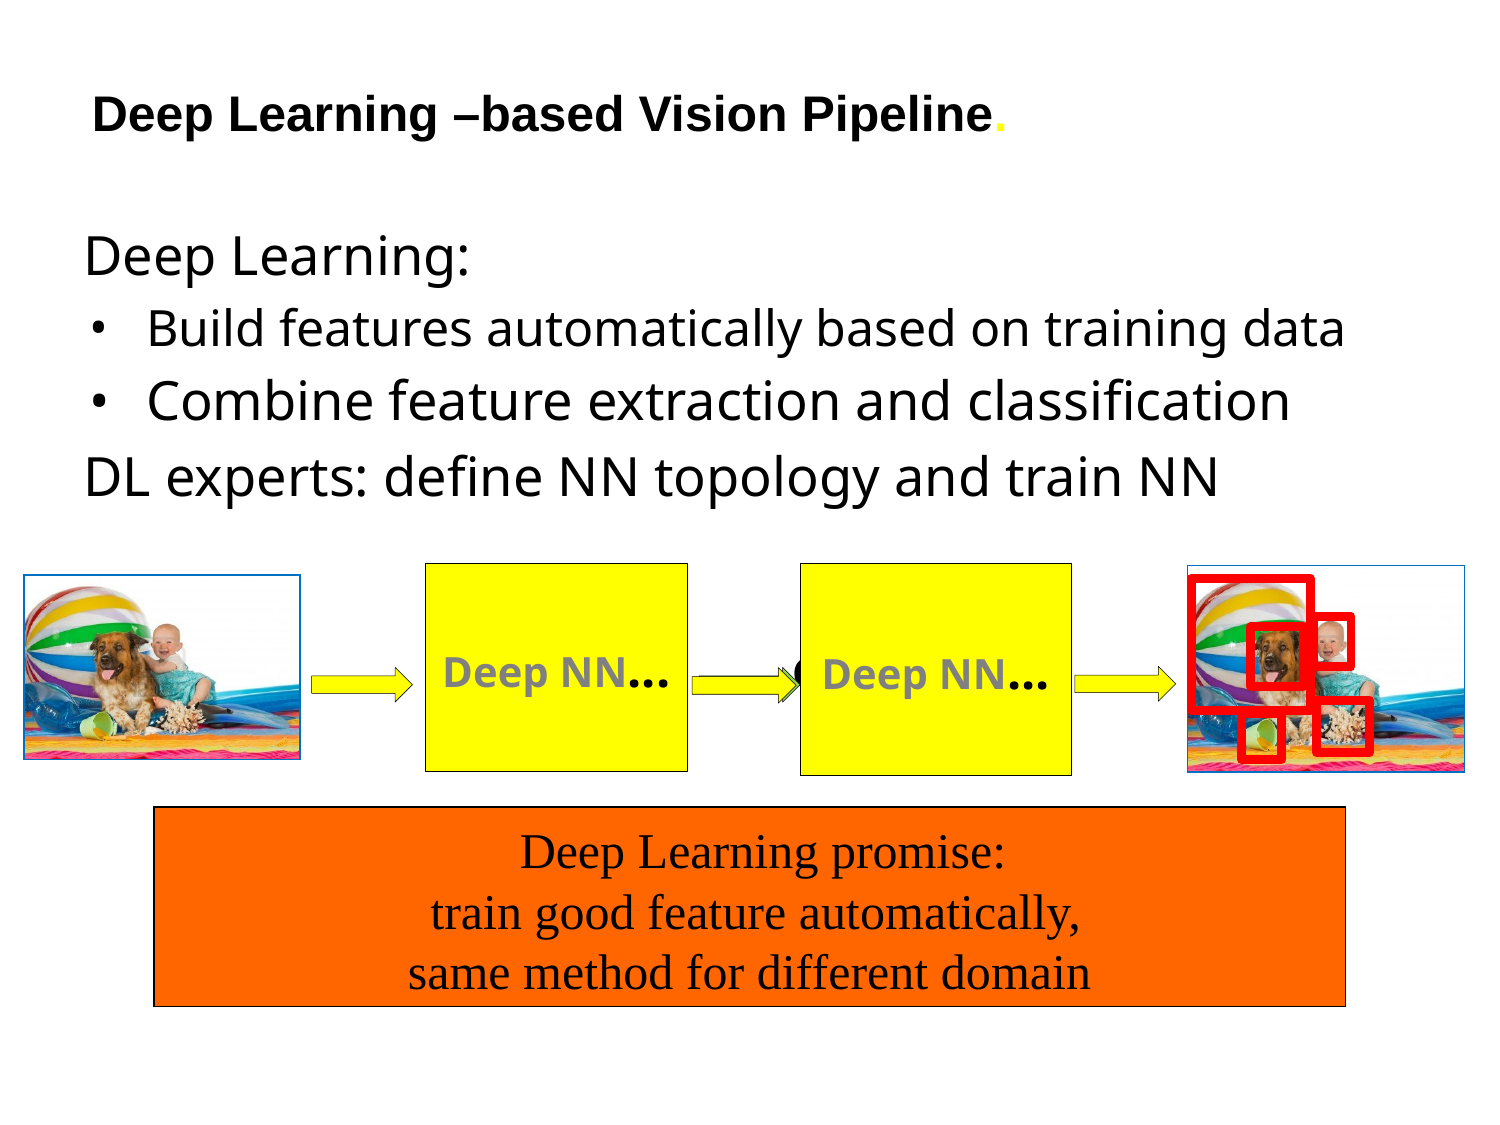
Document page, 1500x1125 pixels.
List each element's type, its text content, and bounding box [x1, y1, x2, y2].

text_box [692, 667, 797, 704]
picture [24, 575, 300, 760]
title Deep Learning –based Vision Pipeline. [76, 0, 1416, 151]
text_box Deep Learning promise: train good feature automatically, same method for different domain [153, 806, 1346, 1007]
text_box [1188, 566, 1464, 772]
text_box Deep NN... [425, 563, 688, 772]
text_box Deep NN... [800, 563, 1072, 776]
text_box [782, 667, 800, 703]
text_box [311, 667, 413, 703]
text_box [1074, 666, 1176, 702]
list Deep Learning: Build features automatically based on training data Combine feature extraction and classification DL experts: define NN topology and train NN [74, 211, 1418, 1125]
